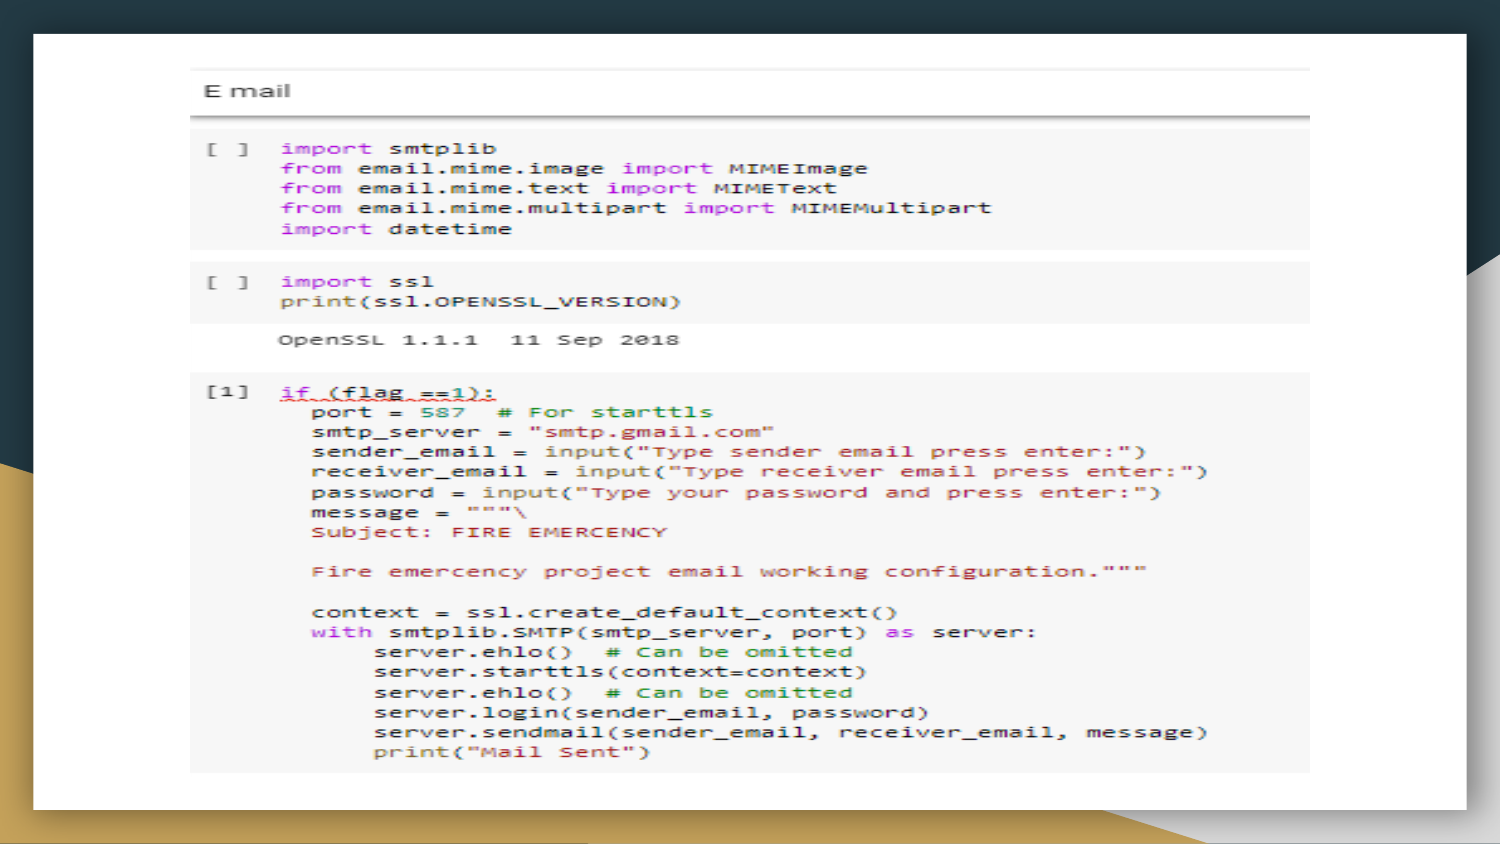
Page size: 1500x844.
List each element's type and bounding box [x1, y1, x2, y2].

picture [190, 67, 1310, 777]
